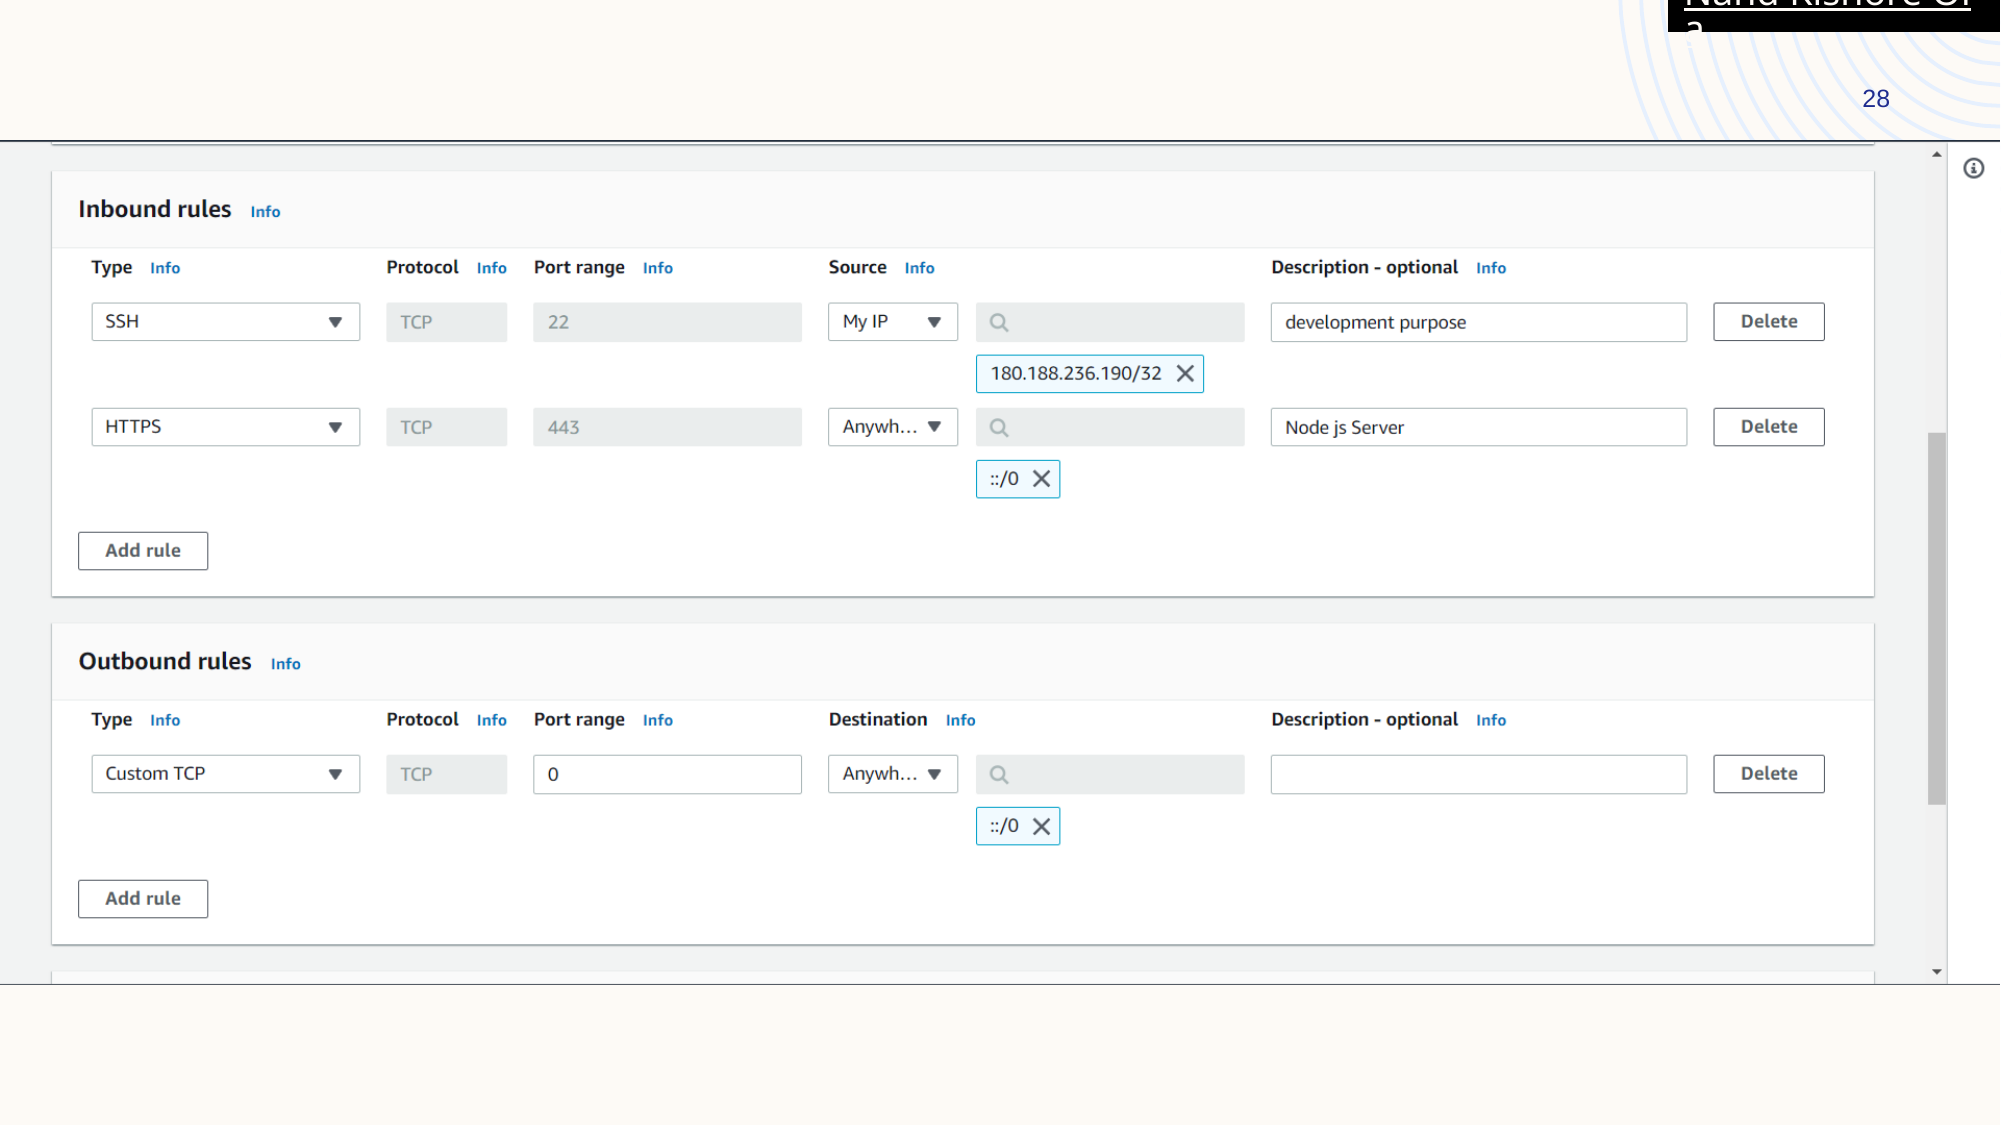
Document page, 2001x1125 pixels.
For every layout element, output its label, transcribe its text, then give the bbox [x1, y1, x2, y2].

text_box Nand Kishore Ola​ [1668, 0, 2000, 32]
picture [0, 140, 2000, 985]
slide_number 28 [1795, 75, 1958, 120]
